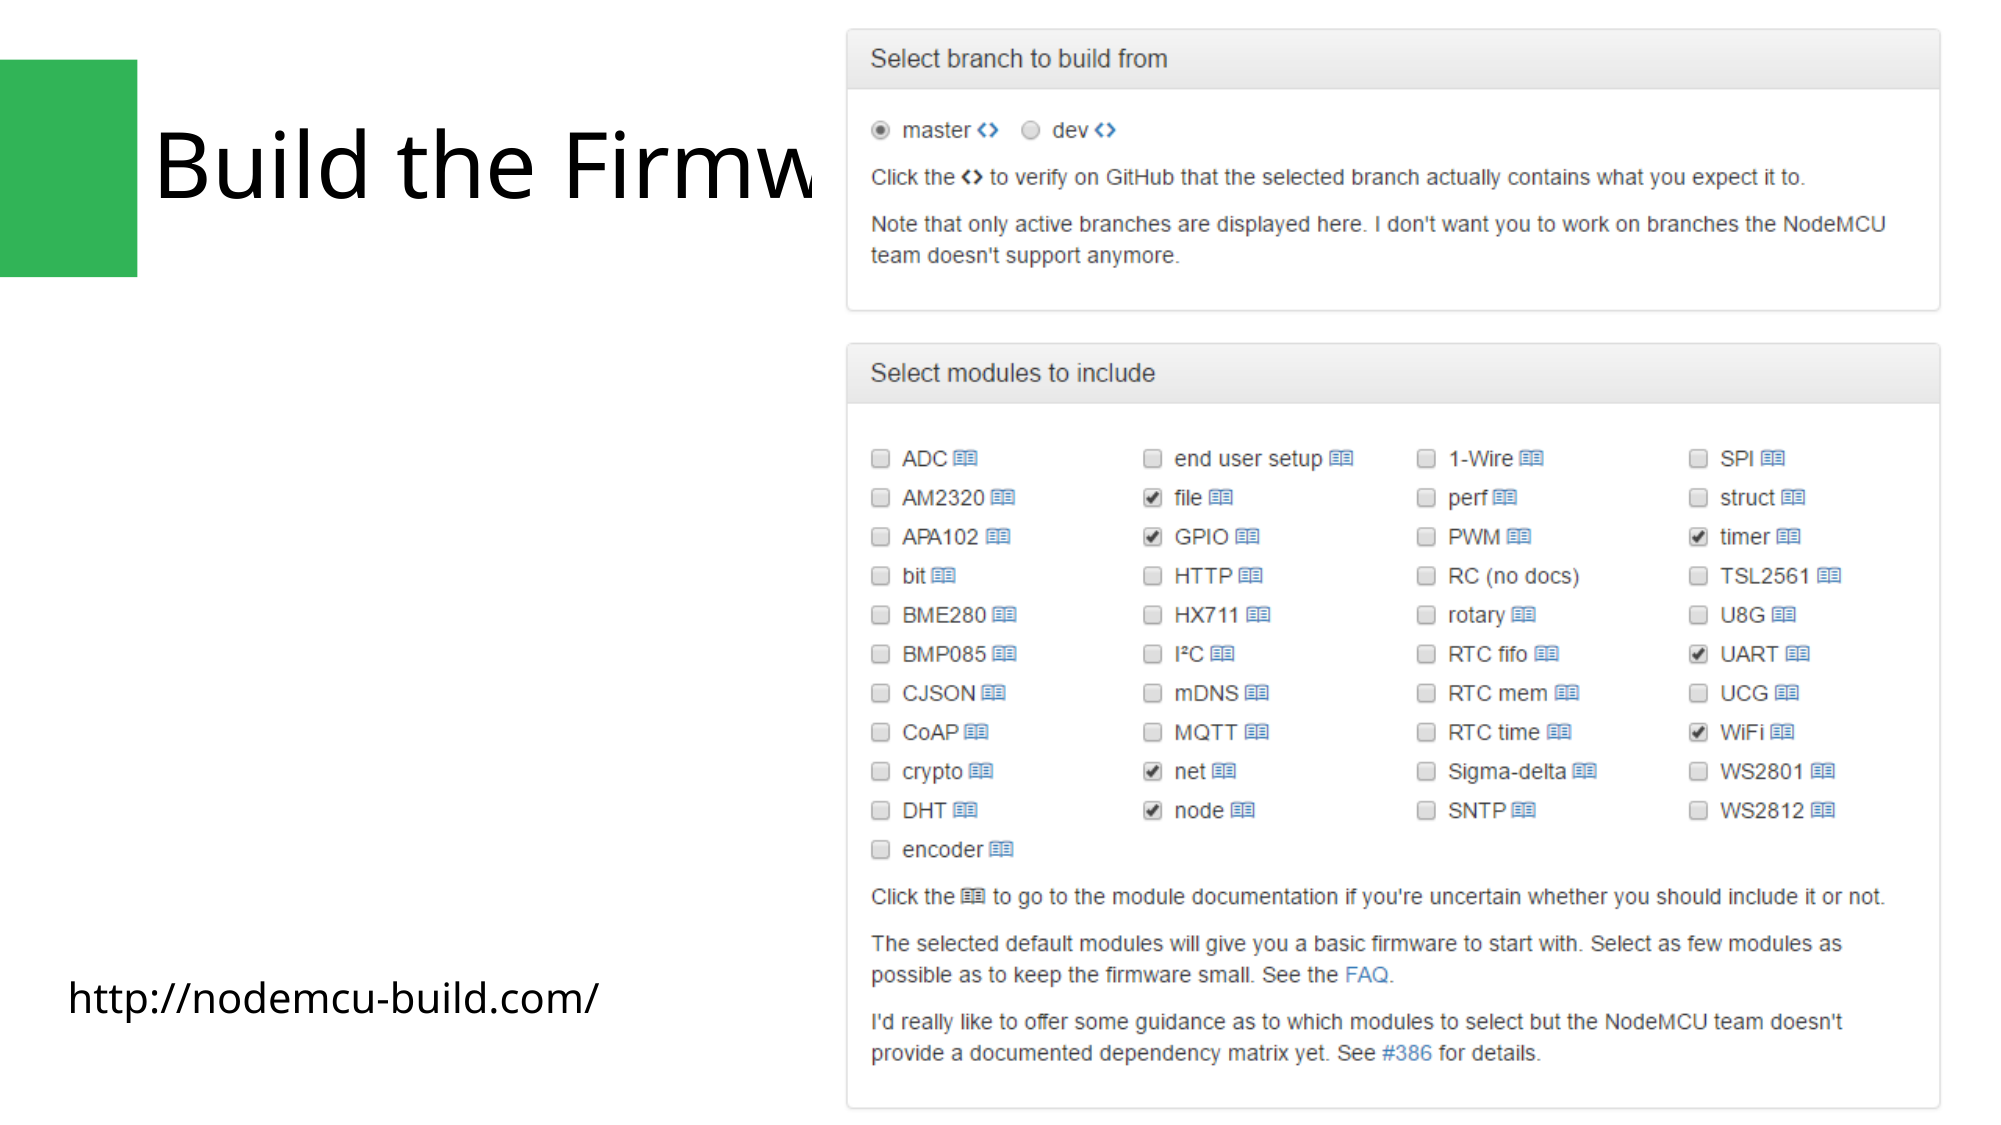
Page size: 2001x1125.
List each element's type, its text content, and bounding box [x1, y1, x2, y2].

title Build the Firmware [137, 59, 812, 278]
picture [812, 13, 1963, 1125]
list http://nodemcu-build.com/ [52, 970, 812, 1049]
